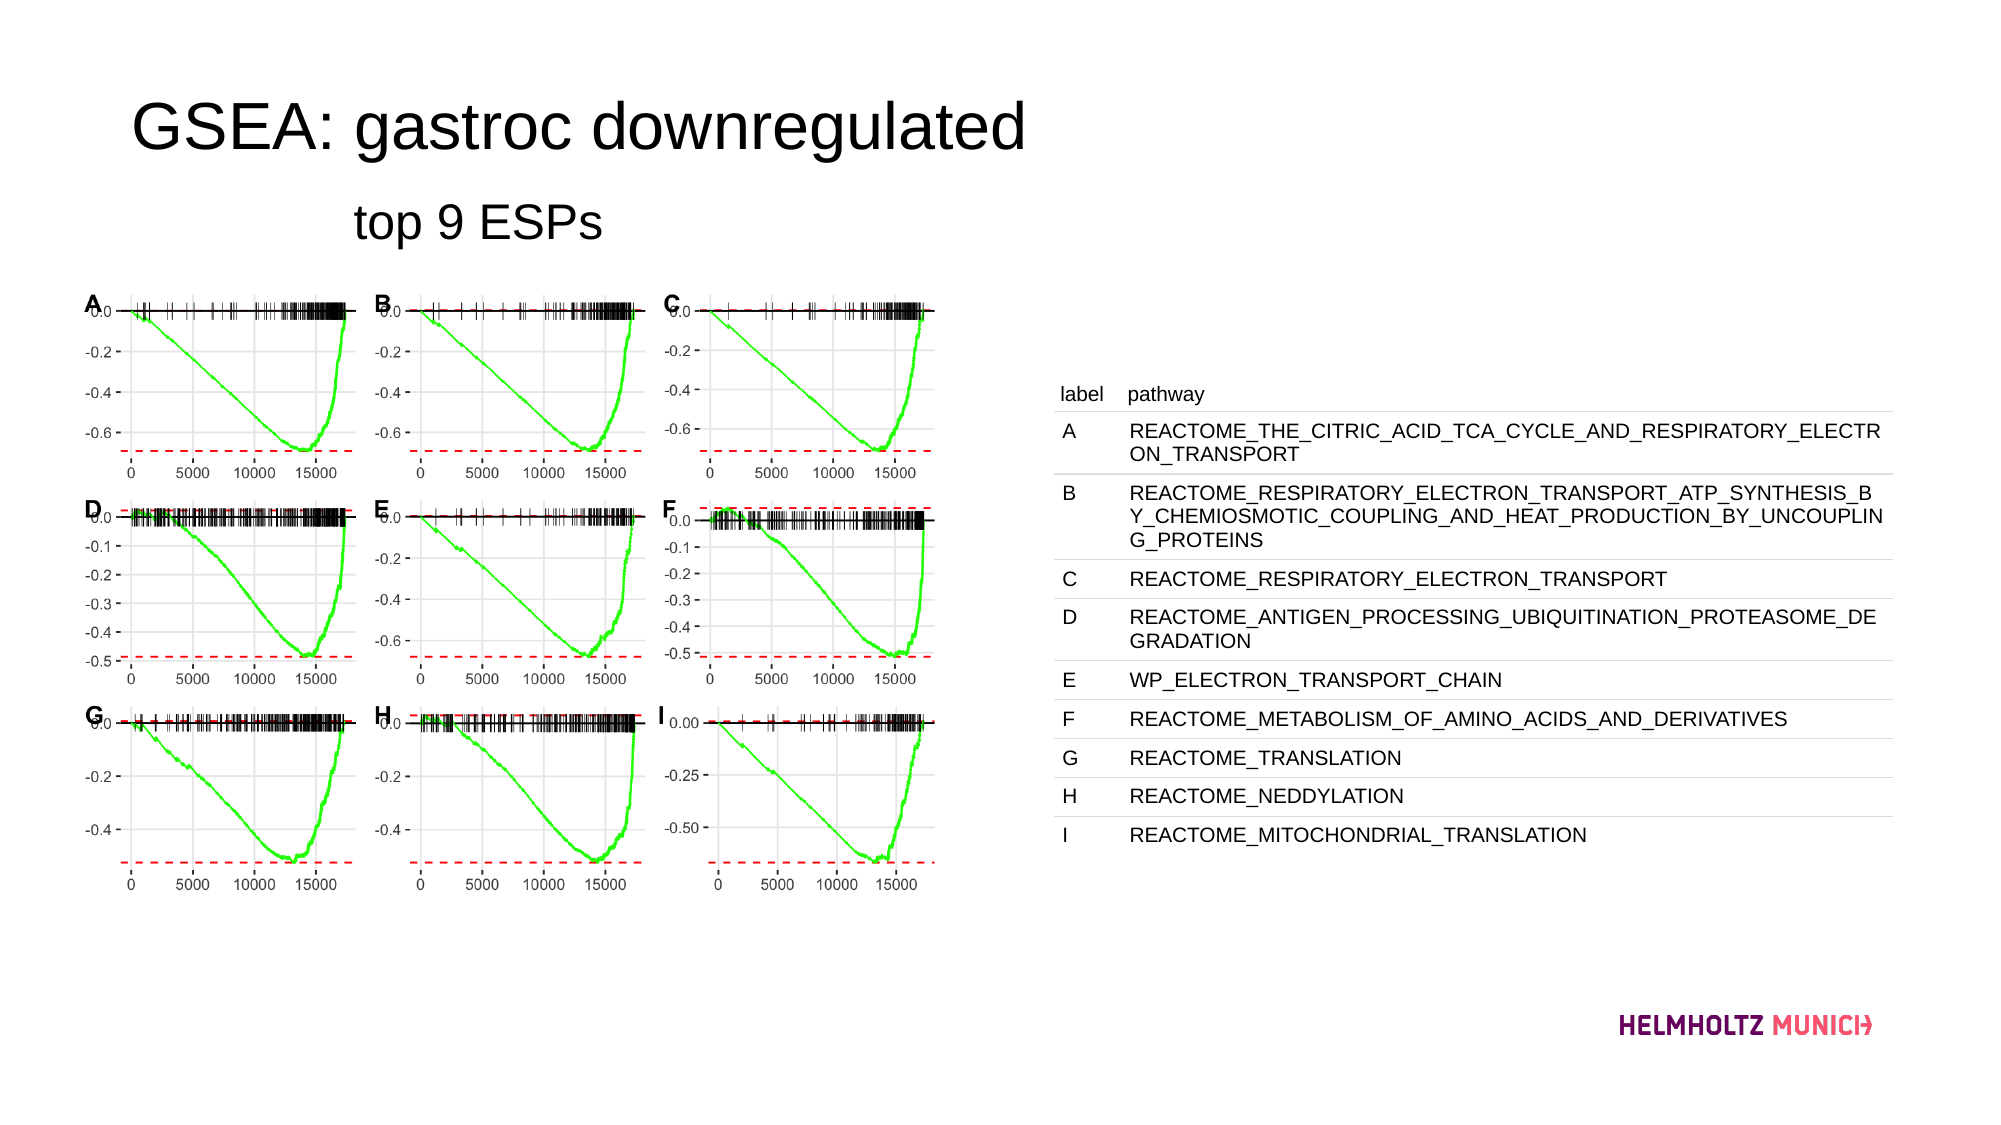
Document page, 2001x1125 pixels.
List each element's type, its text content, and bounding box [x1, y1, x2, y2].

table_cell I [1054, 817, 1122, 855]
table_cell WP_ELECTRON_TRANSPORT_CHAIN [1122, 661, 1893, 699]
table_cell REACTOME_RESPIRATORY_ELECTRON_TRANSPORT [1122, 560, 1893, 598]
list GSEA: gastroc downregulated [117, 75, 1771, 172]
table_header pathway [1122, 376, 1893, 411]
table_cell E [1054, 661, 1122, 699]
table_cell REACTOME_METABOLISM_OF_AMINO_ACIDS_AND_DERIVATIVES [1122, 700, 1893, 738]
picture [63, 285, 944, 915]
table_header label [1054, 376, 1122, 411]
table_cell REACTOME_TRANSLATION [1122, 739, 1893, 777]
table_cell H [1054, 778, 1122, 816]
table_cell C [1054, 560, 1122, 598]
table_cell A [1054, 412, 1122, 473]
table_cell G [1054, 739, 1122, 777]
picture [1620, 1015, 1872, 1035]
table_cell REACTOME_NEDDYLATION [1122, 778, 1893, 816]
table_cell REACTOME_RESPIRATORY_ELECTRON_TRANSPORT_ATP_SYNTHESIS_BY_CHEMIOSMOTIC_COUPLING_AND_HEAT_PRODUCTION_BY_UNCOUPLING_PROTEINS [1122, 475, 1893, 559]
table_cell F [1054, 700, 1122, 738]
table_cell REACTOME_ANTIGEN_PROCESSING_UBIQUITINATION_PROTEASOME_DEGRADATION [1122, 599, 1893, 660]
table_cell REACTOME_THE_CITRIC_ACID_TCA_CYCLE_AND_RESPIRATORY_ELECTRON_TRANSPORT [1122, 412, 1893, 473]
table_cell B [1054, 475, 1122, 559]
table_cell D [1054, 599, 1122, 660]
table_cell REACTOME_MITOCHONDRIAL_TRANSLATION [1122, 817, 1893, 855]
text_box top 9 ESPs [338, 182, 1340, 257]
